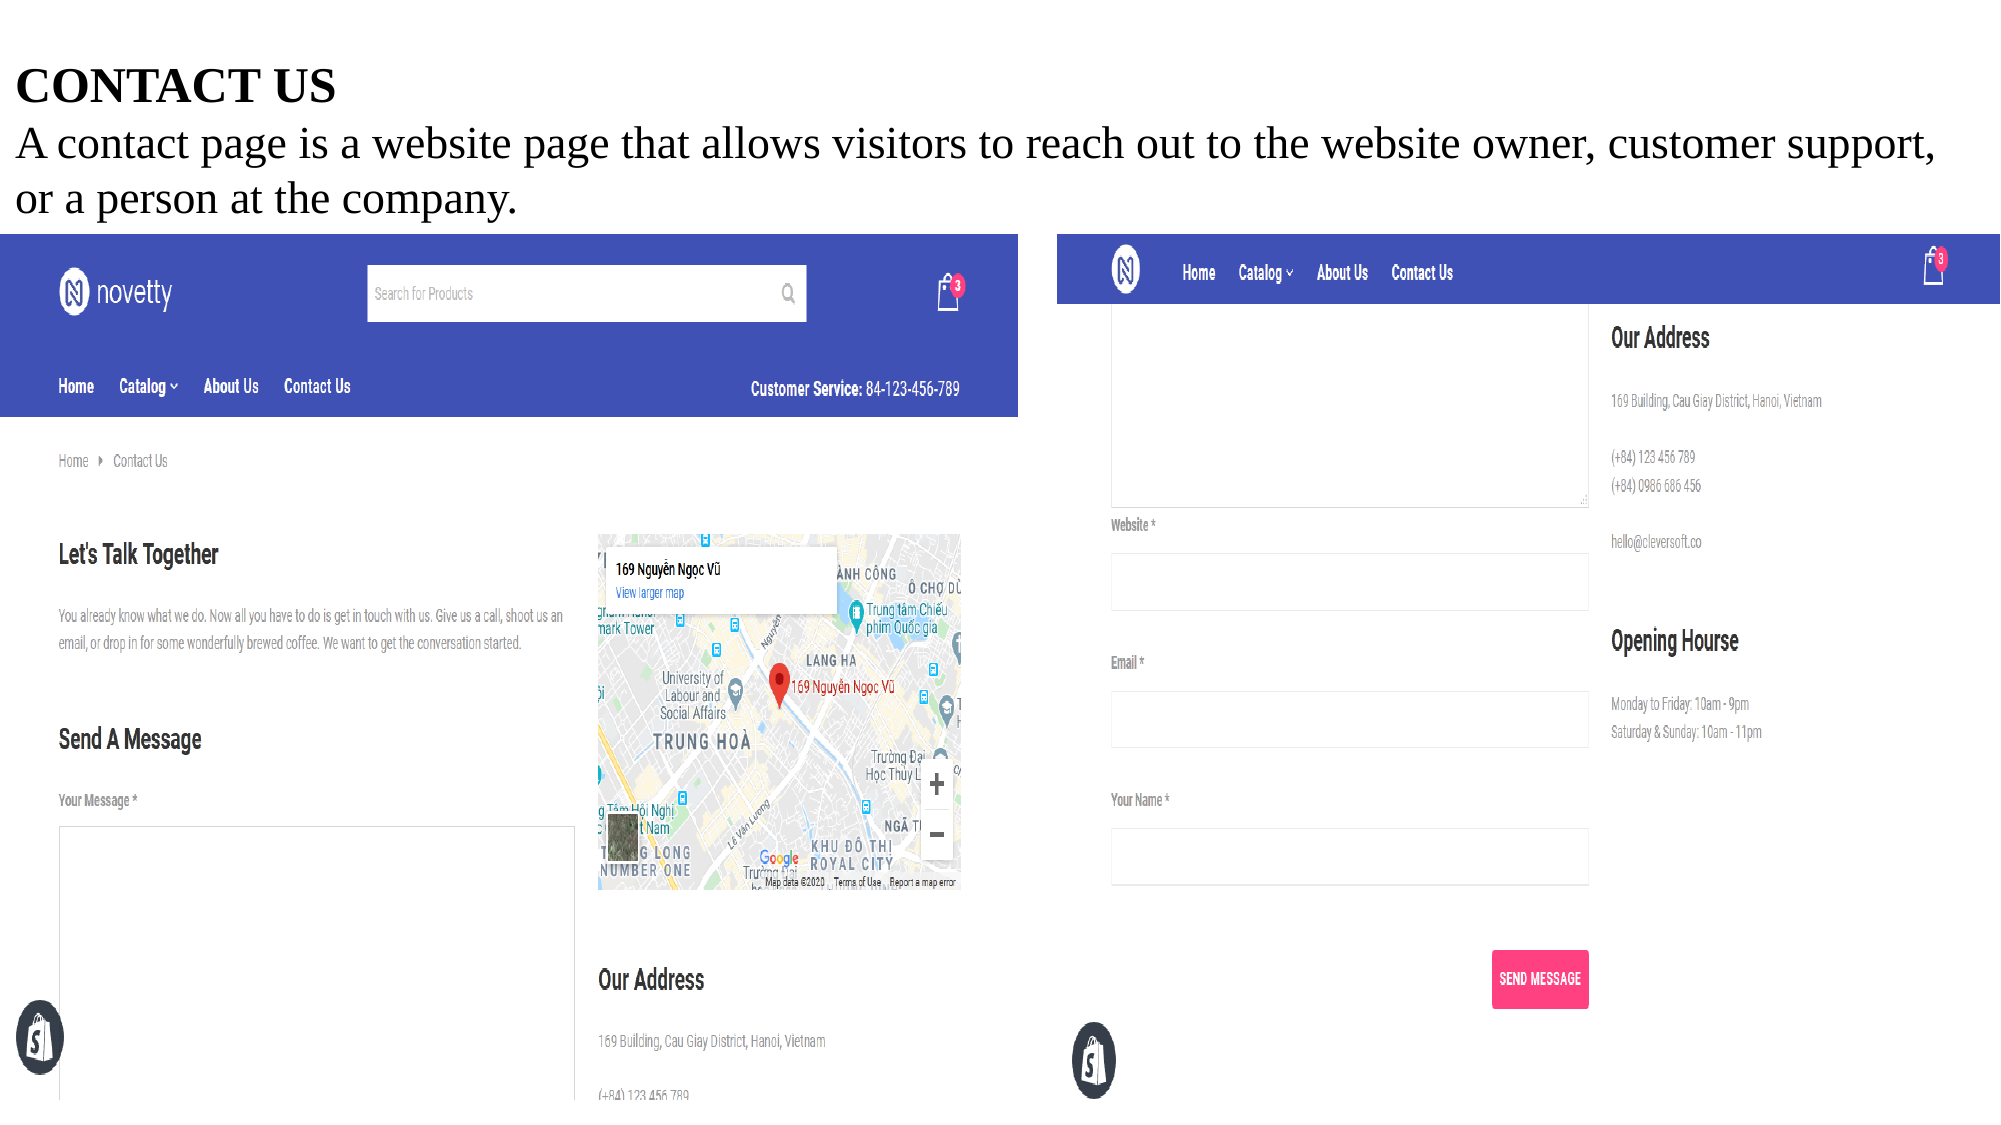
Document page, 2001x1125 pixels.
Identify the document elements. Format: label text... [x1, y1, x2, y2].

text_box CONTACT US A contact page is a website page that allows visitors to reach out to the website owner, customer support, or a person at the company. [0, 37, 2000, 206]
picture [1057, 234, 2000, 1125]
picture [0, 234, 1018, 1101]
